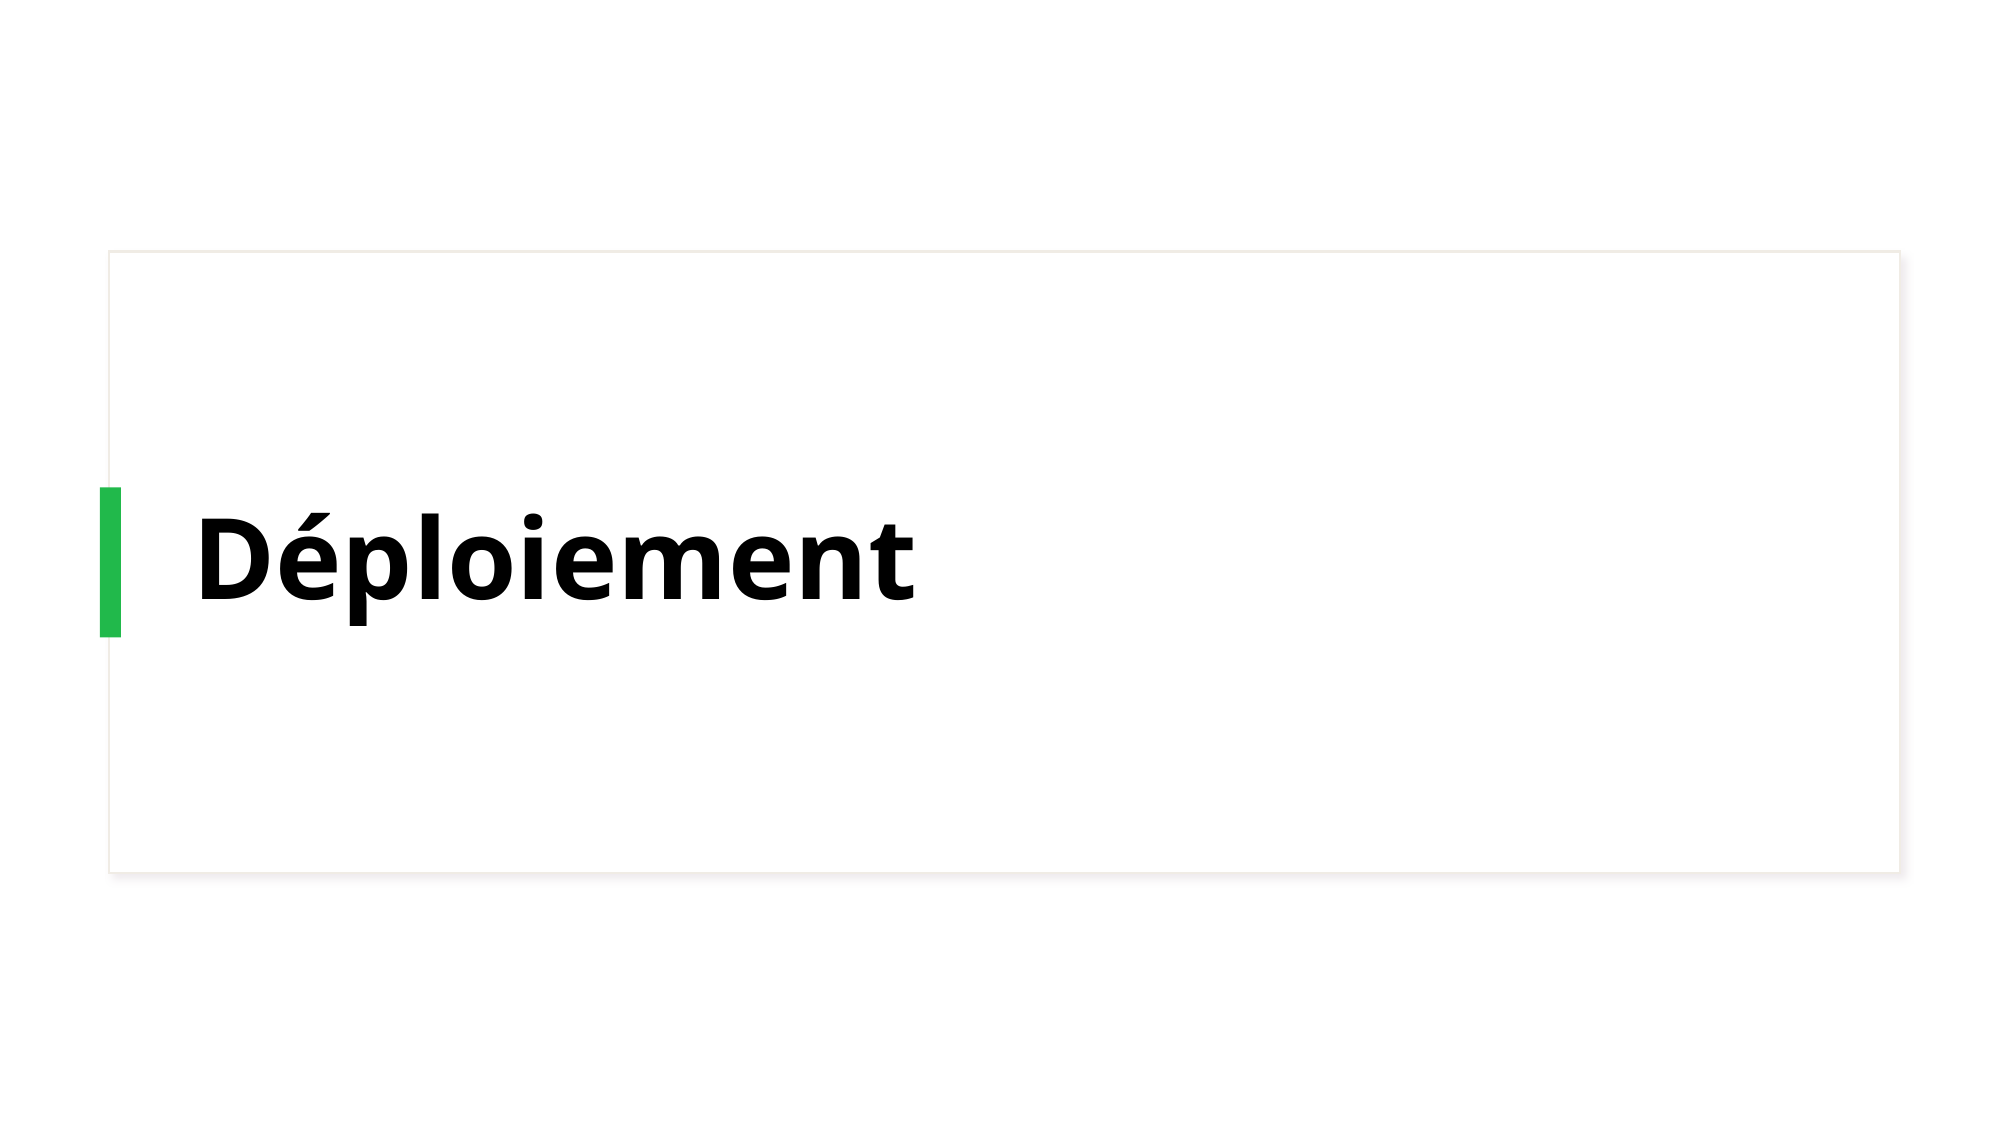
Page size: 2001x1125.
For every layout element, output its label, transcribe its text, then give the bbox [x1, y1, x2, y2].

title Déploiement [176, 318, 1847, 809]
